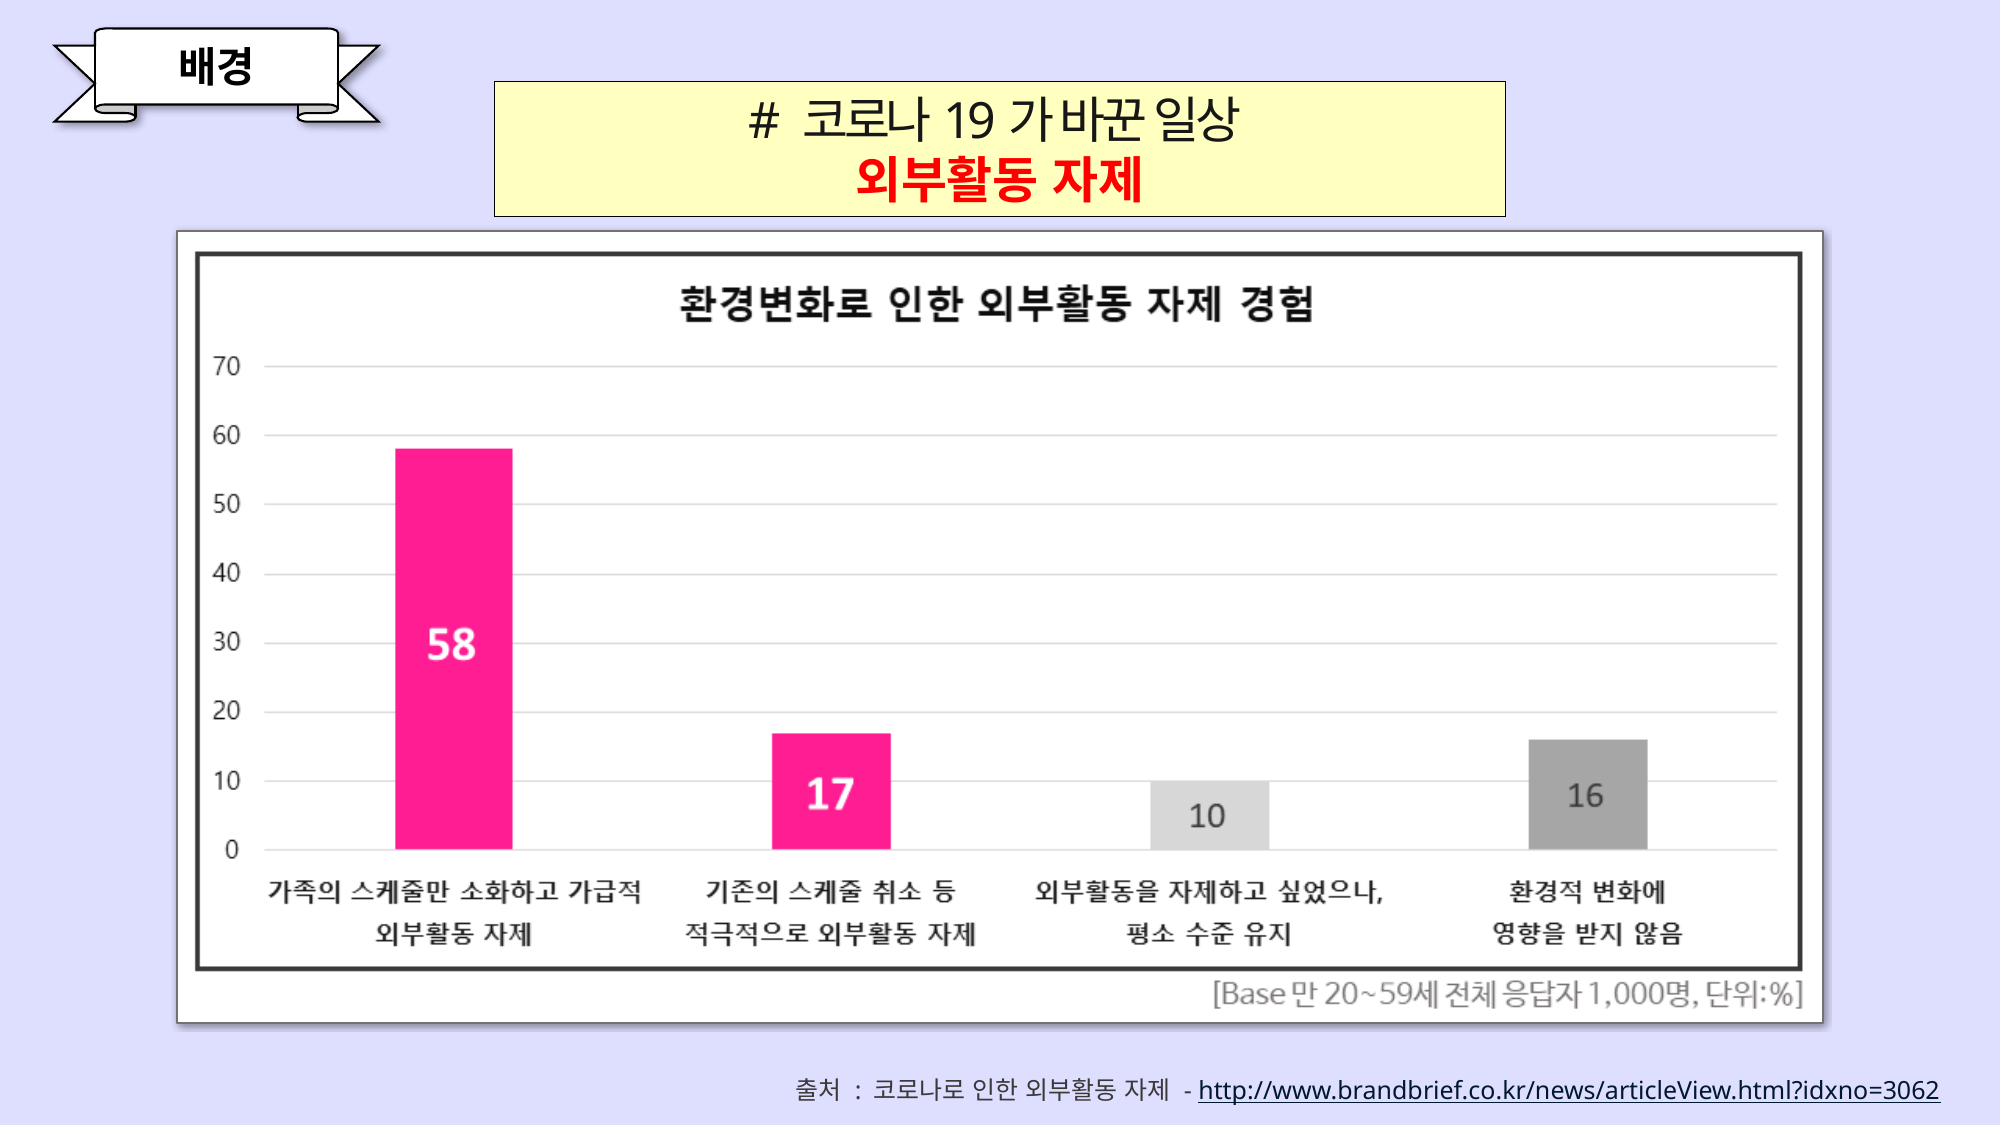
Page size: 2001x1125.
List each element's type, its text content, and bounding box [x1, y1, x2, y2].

text_box # 코로나19가 바꾼 일상 외부활동 자제 [494, 81, 1506, 217]
picture [177, 231, 1823, 1023]
table_cell [299, 106, 336, 113]
text_box [51, 27, 382, 123]
text_box 출처 : 코로나로 인한 외부활동 자제 - http://www.brandbrief.co.kr/news/articleView.html?idxno=3062 [780, 1067, 1957, 1117]
text_box 배경 [132, 31, 301, 102]
table_cell [97, 106, 134, 113]
